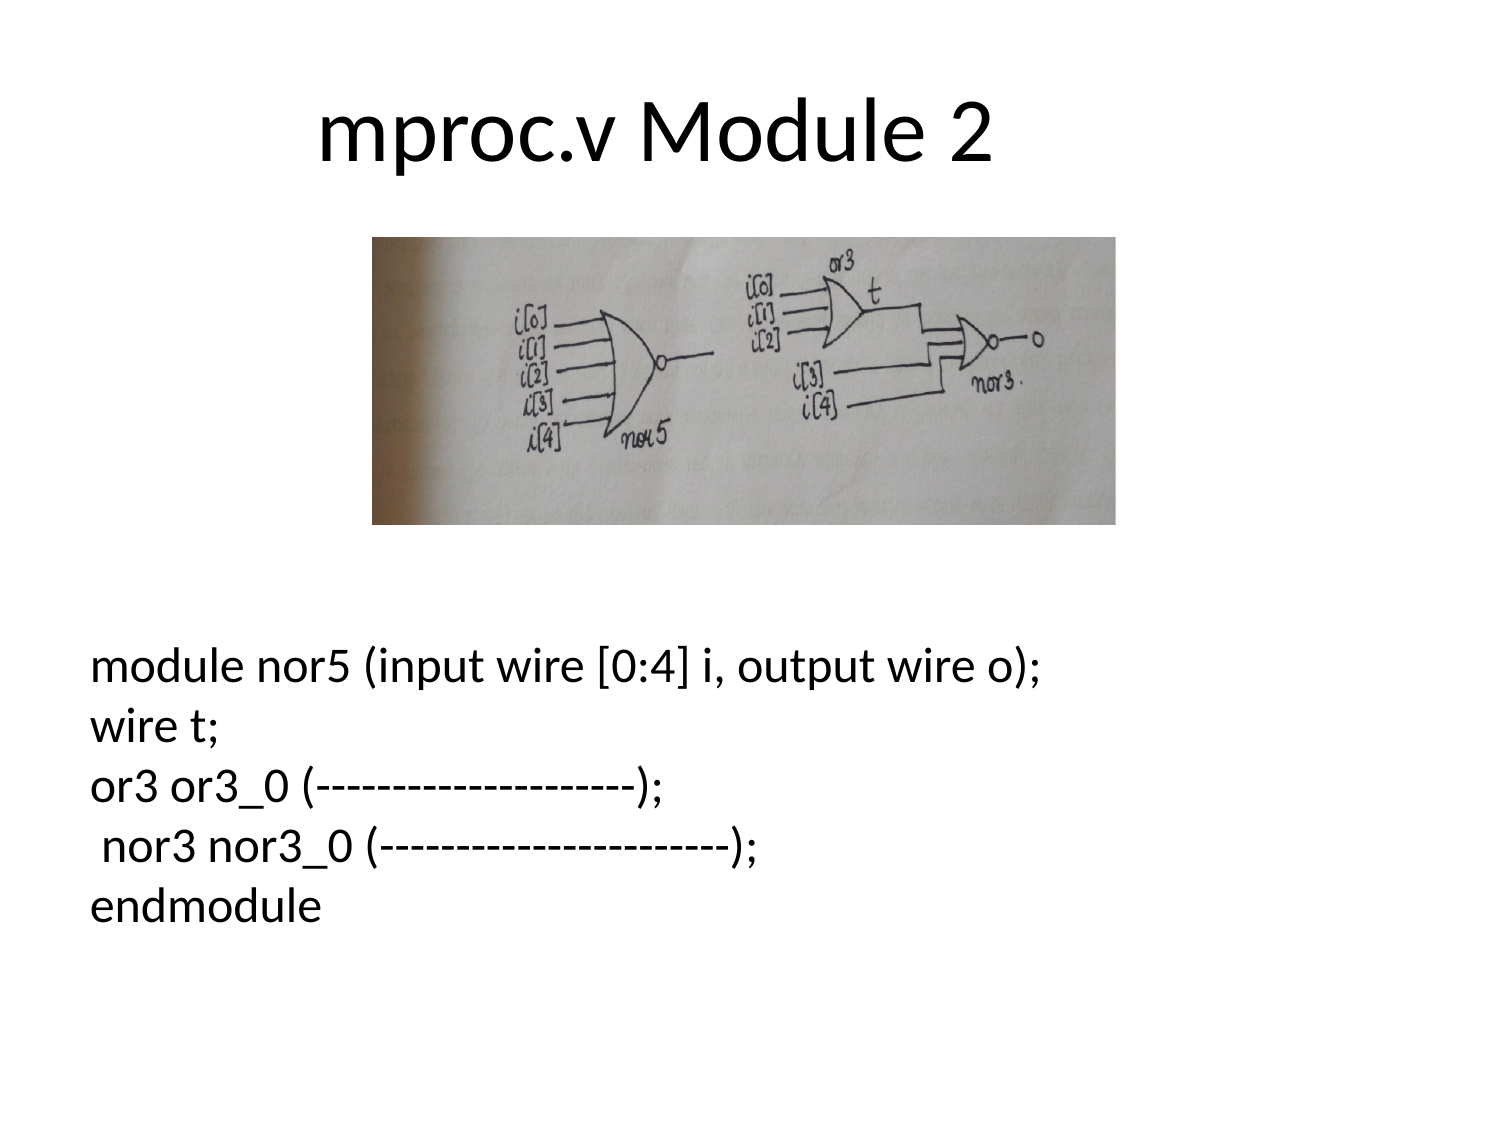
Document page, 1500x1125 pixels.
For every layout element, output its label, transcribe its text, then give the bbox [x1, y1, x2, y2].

text_box mproc.v Module 2 [249, 62, 594, 298]
picture [372, 9, 1116, 754]
text_box mproc.v Module 2 [891, 62, 1063, 237]
text_box module nor5 (input wire [0:4] i, output wire o); wire t; or3 or3_0 (---------------------); nor3 nor3_0 (-----------------------); endmodule [74, 624, 1413, 940]
